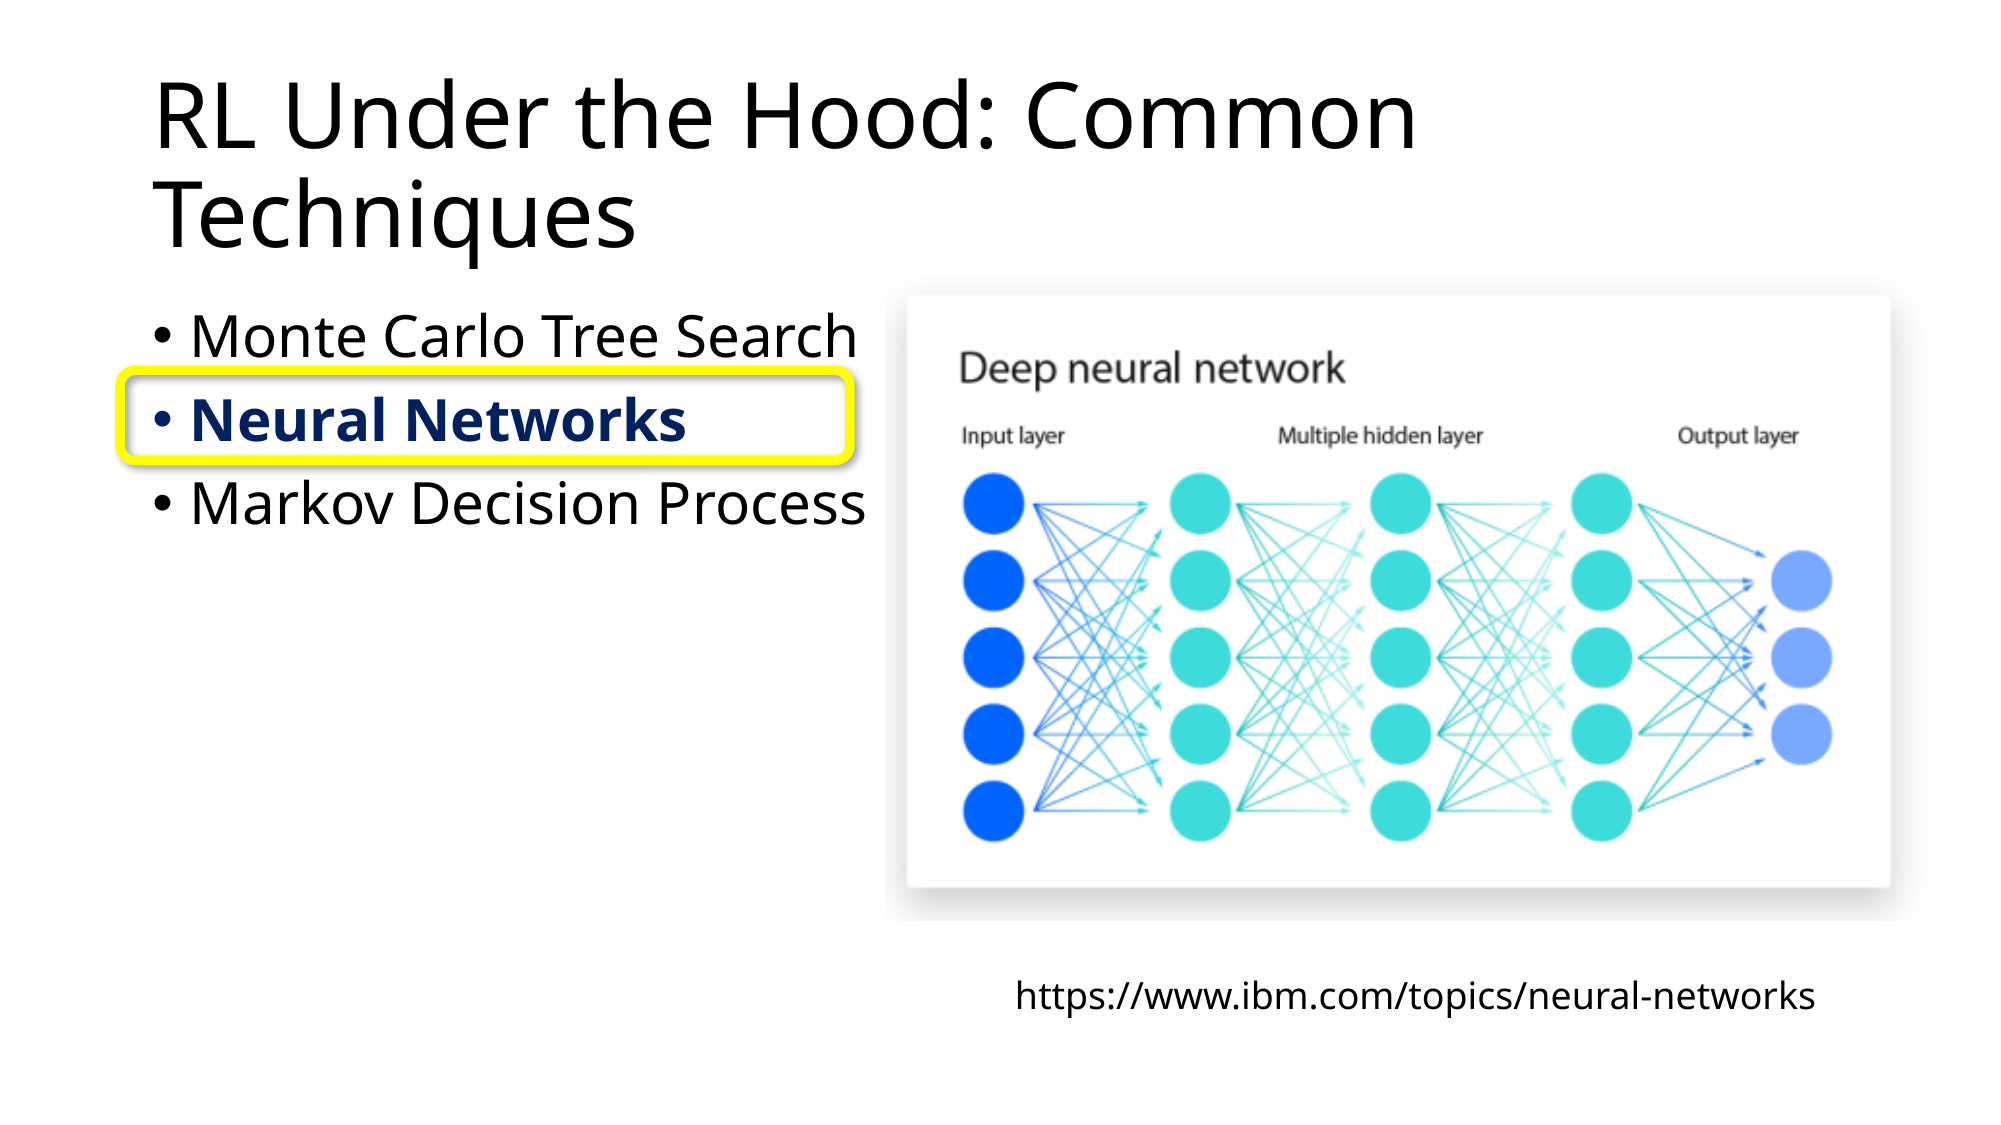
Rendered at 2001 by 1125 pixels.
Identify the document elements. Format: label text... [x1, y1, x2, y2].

title RL Under the Hood: Common Techniques [137, 59, 1863, 278]
picture [884, 276, 1934, 921]
text_box [118, 368, 852, 463]
text_box https://www.ibm.com/topics/neural-networks [1000, 964, 1832, 1025]
list Monte Carlo Tree Search Neural Networks Markov Decision Process [137, 299, 899, 1014]
